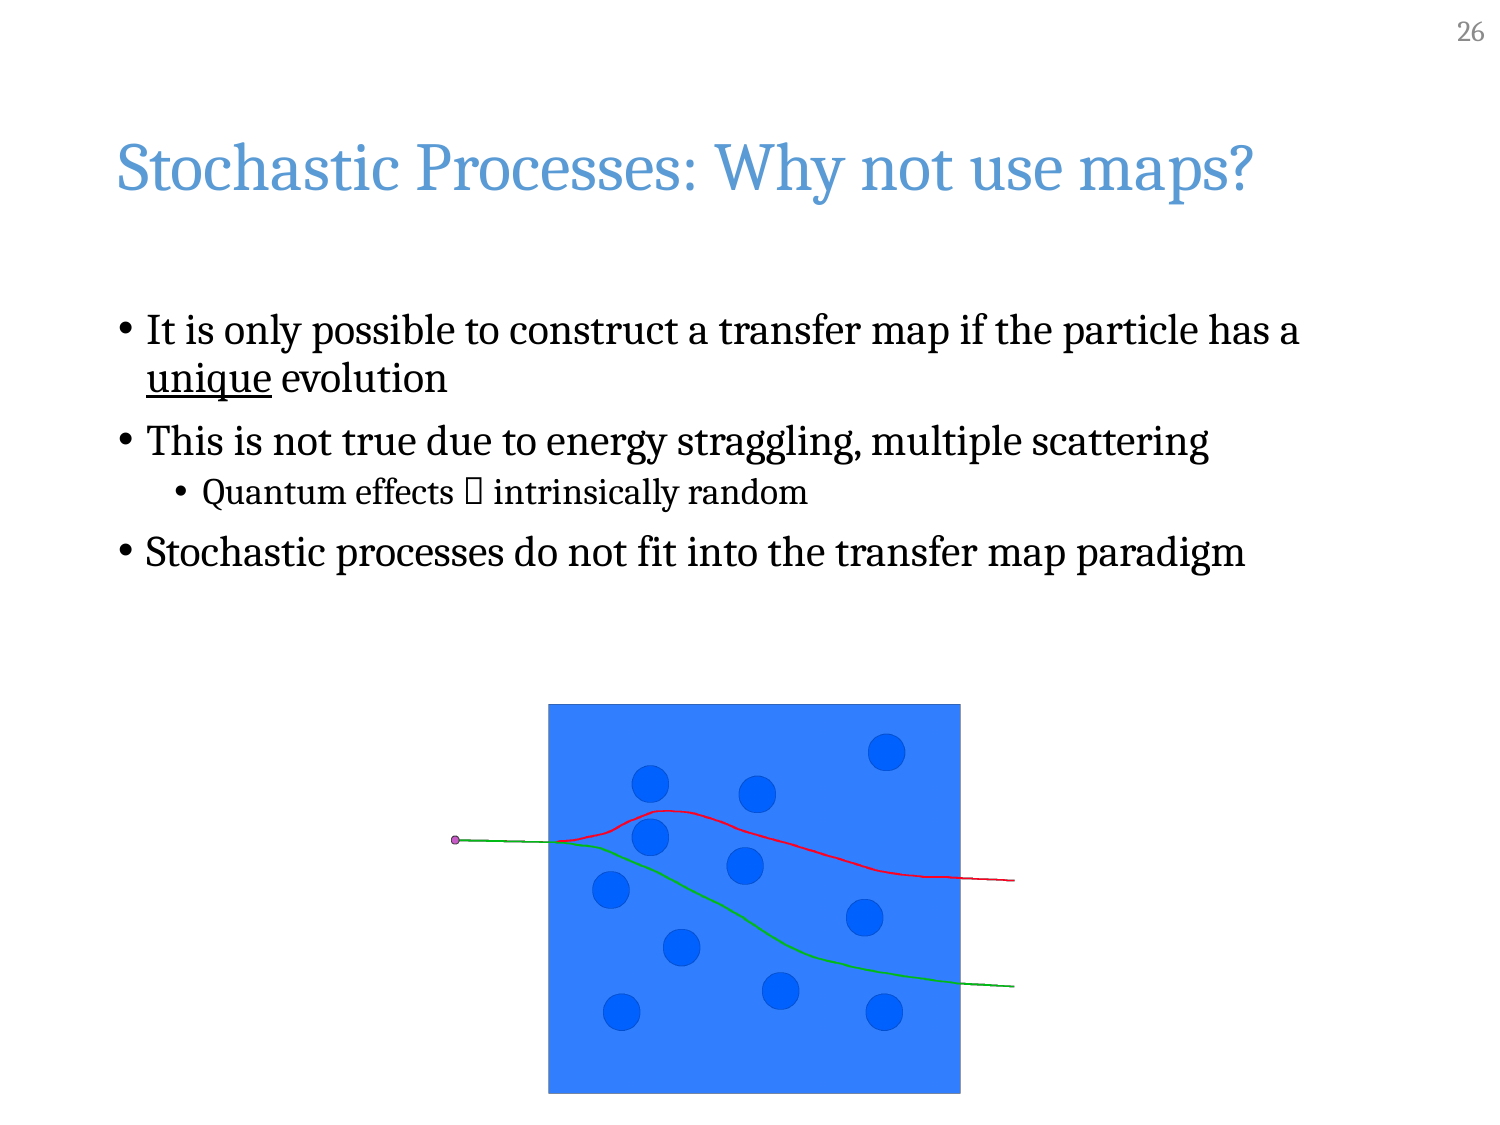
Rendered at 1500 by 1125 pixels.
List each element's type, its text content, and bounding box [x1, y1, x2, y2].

picture [427, 656, 1073, 1123]
slide_number 26 [1162, 0, 1500, 60]
title Stochastic Processes: Why not use maps? [103, 59, 1397, 278]
list It is only possible to construct a transfer map if the particle has a unique evolution This is not true due to energy straggling, multiple scattering Quantum effects  intrinsically random Stochastic processes do not fit into the transfer map paradigm [103, 299, 1397, 1014]
